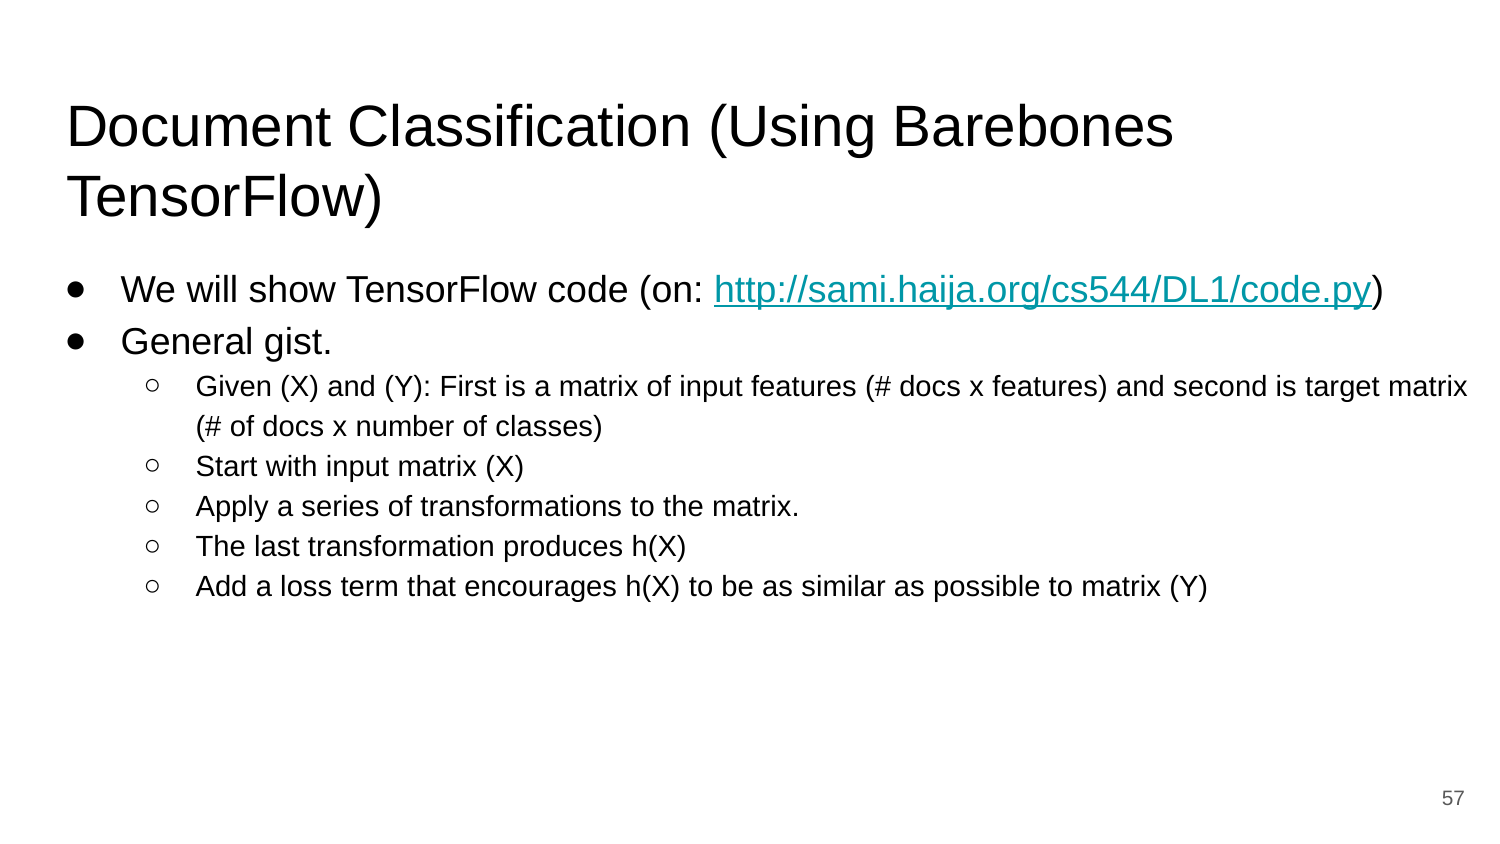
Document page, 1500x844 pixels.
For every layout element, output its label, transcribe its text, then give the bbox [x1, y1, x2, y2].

list We will show TensorFlow code (on: http://sami.haija.org/cs544/DL1/code.py) General gist. Given (X) and (Y): First is a matrix of input features (# docs x features) and second is target matrix (# of docs x number of classes) Start with input matrix (X) Apply a series of transformations to the matrix. The last transformation produces h(X) Add a loss term that encourages h(X) to be as similar as possible to matrix (Y) [30, 243, 1495, 686]
slide_number ‹#› [1389, 764, 1480, 830]
title Document Classification (Using Barebones TensorFlow) [51, 72, 1449, 167]
